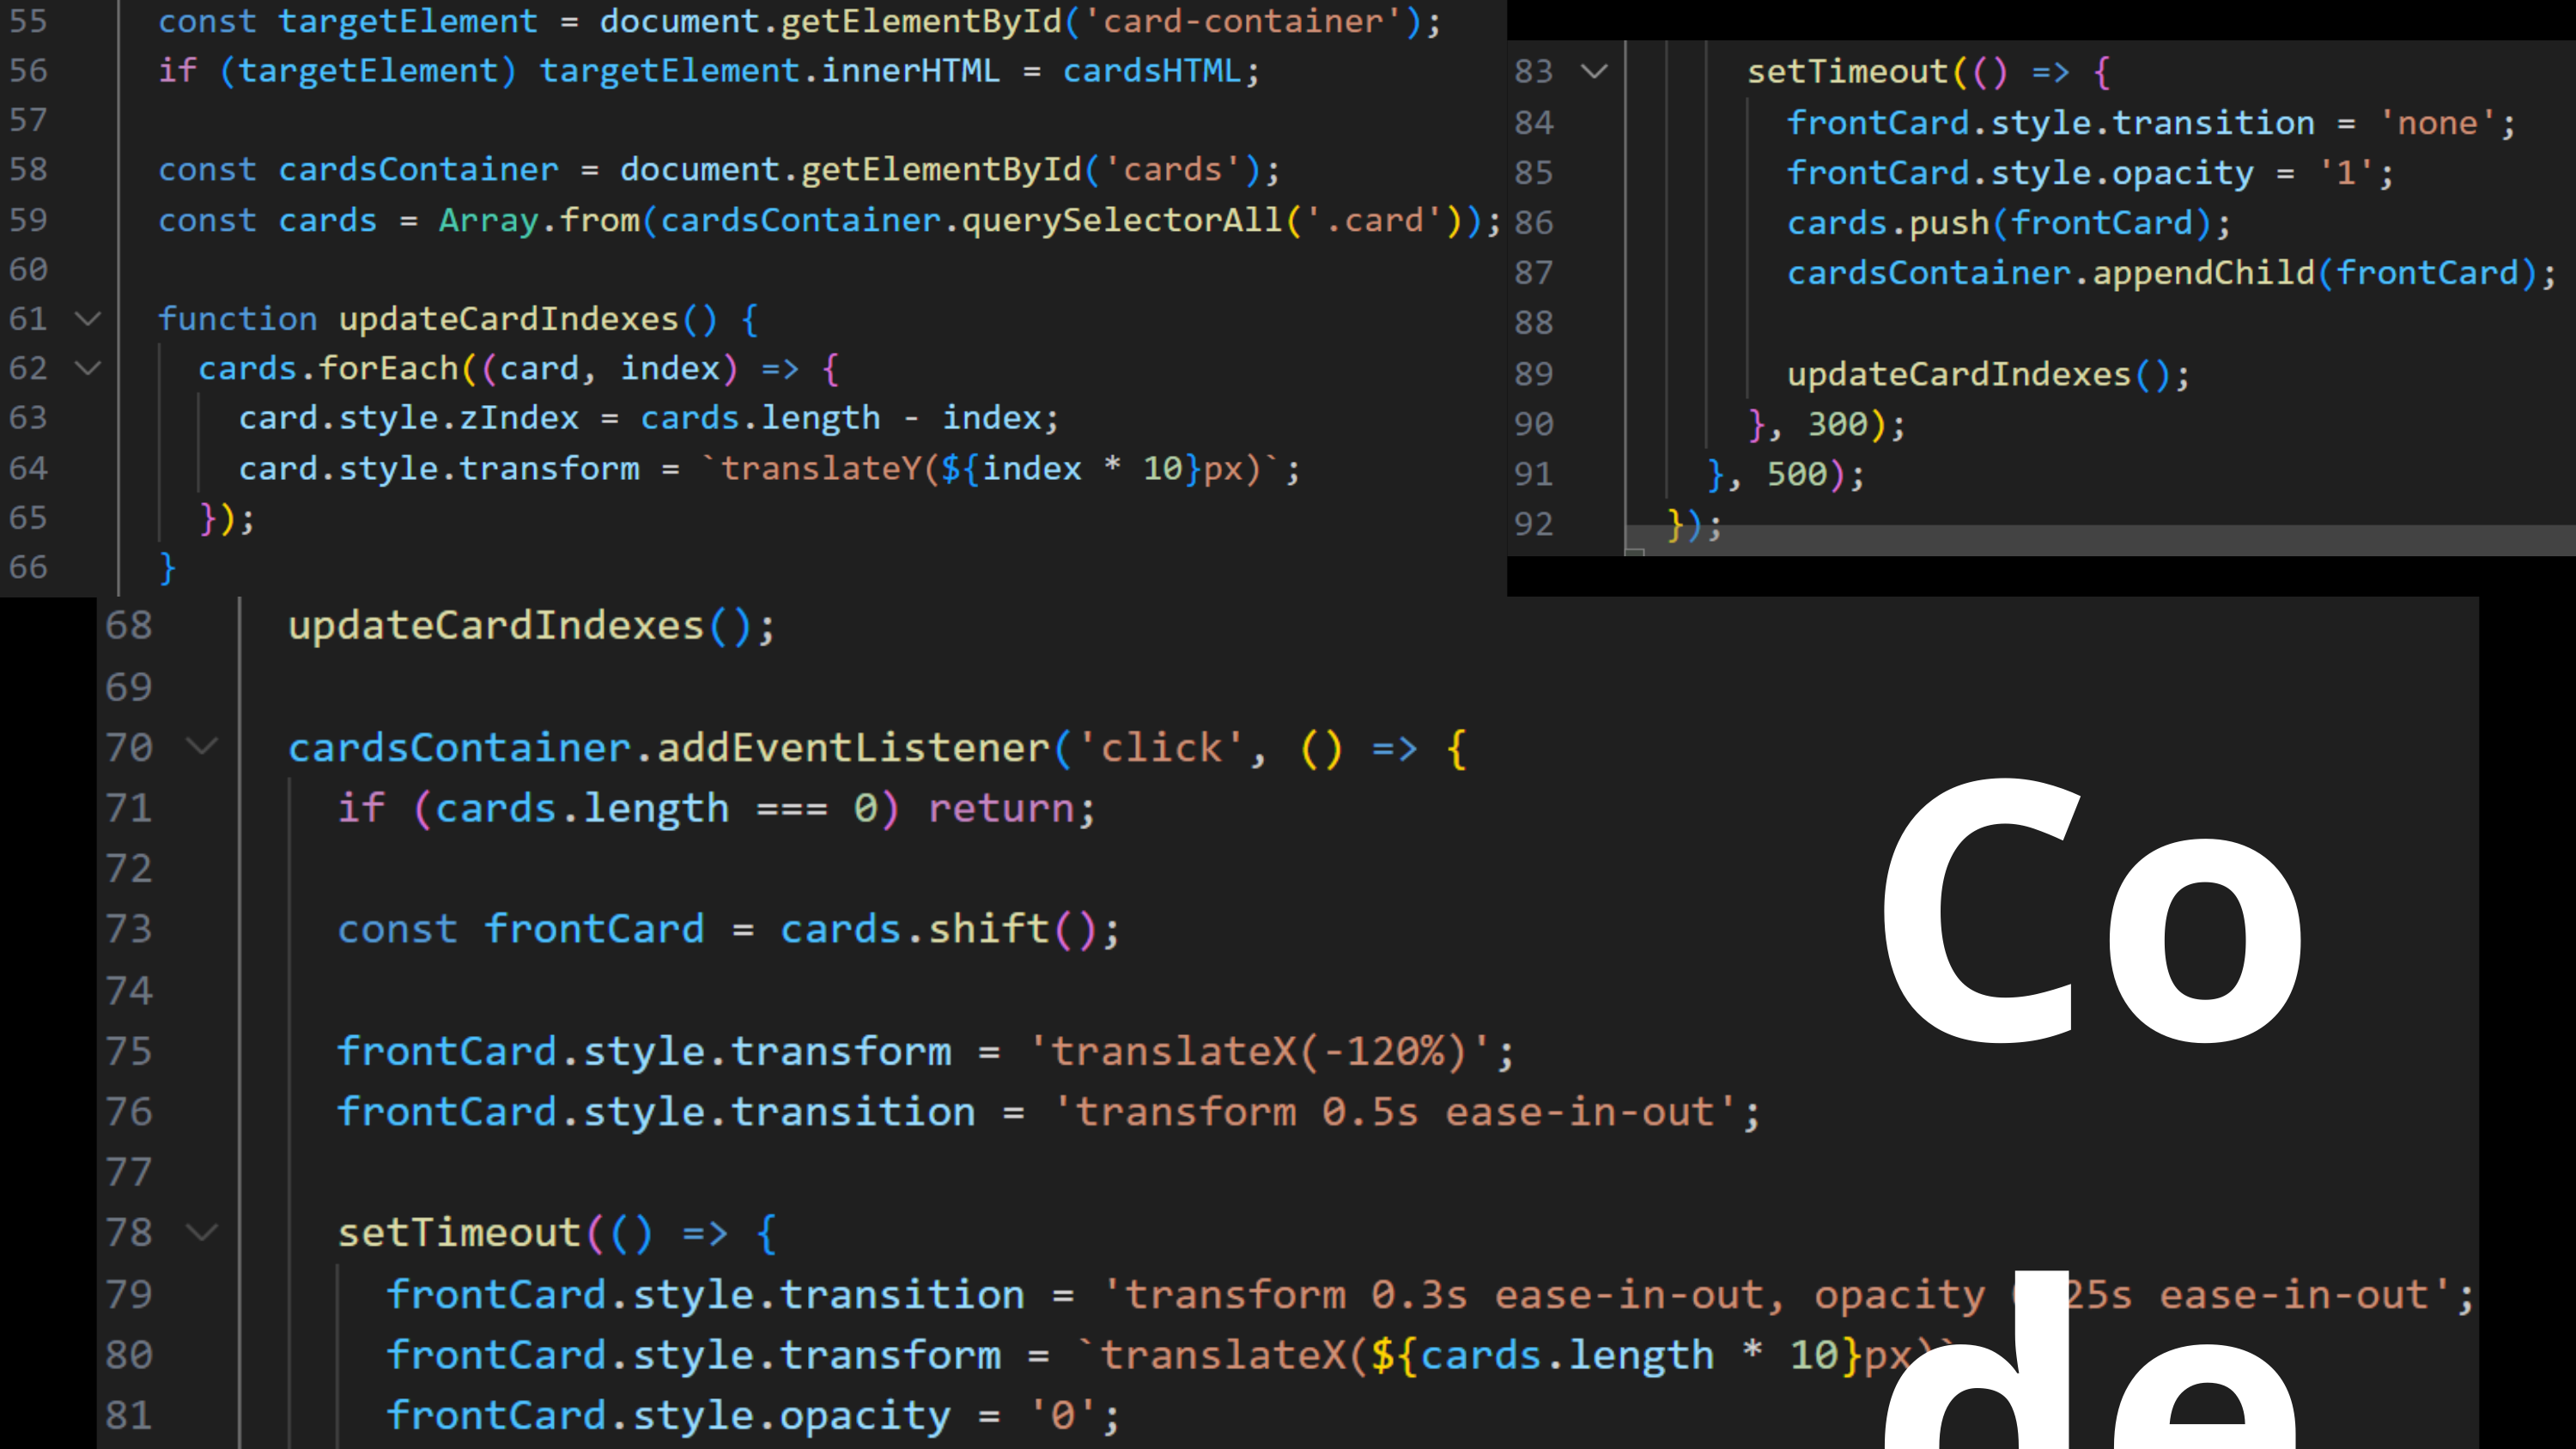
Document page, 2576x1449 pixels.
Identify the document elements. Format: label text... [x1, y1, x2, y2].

text_box [1507, 40, 2576, 556]
text_box [0, 0, 1508, 597]
text_box [96, 597, 2480, 1449]
text_box Code [1749, 606, 2432, 1449]
